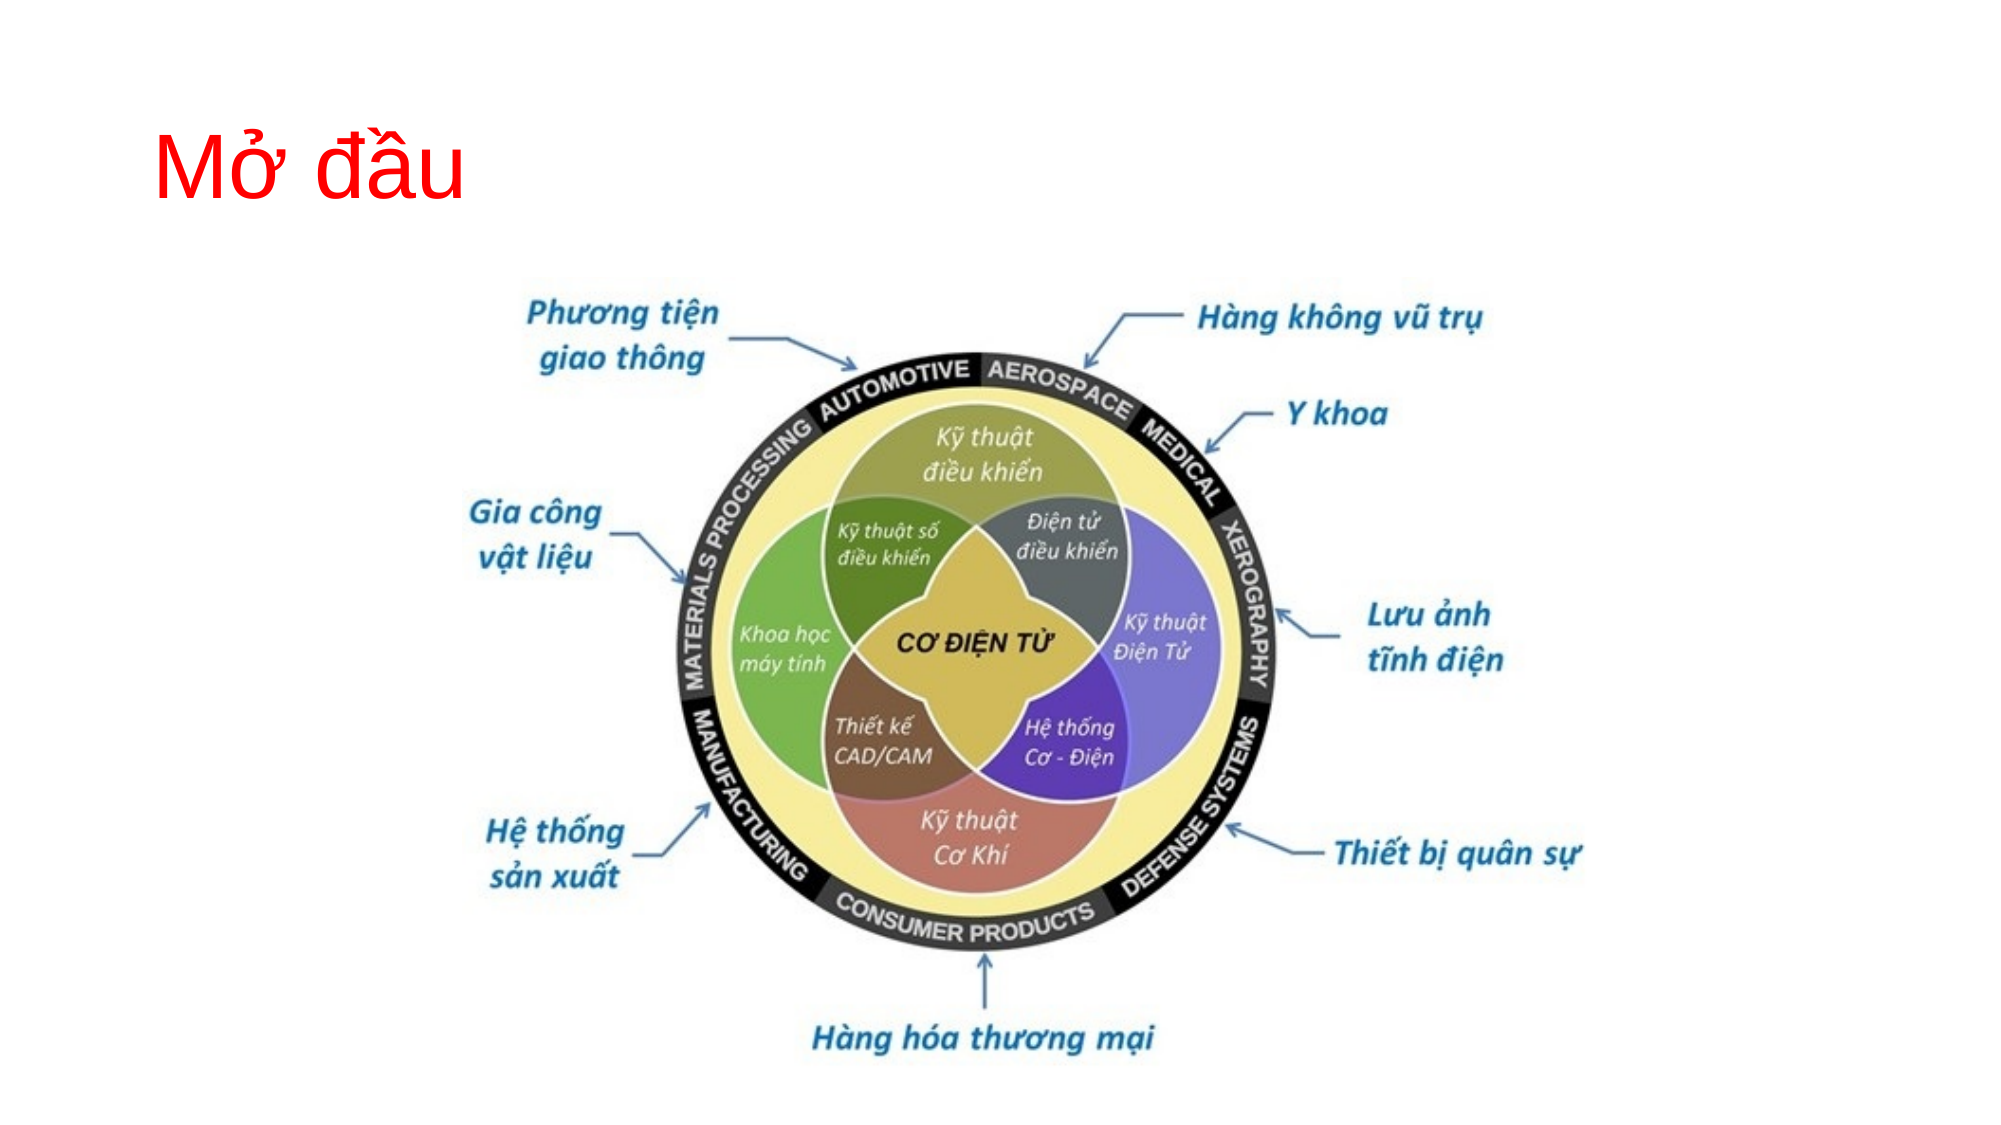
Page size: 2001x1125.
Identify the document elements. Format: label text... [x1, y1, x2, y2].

title Mở đầu [137, 59, 1863, 278]
picture [462, 277, 1600, 1081]
